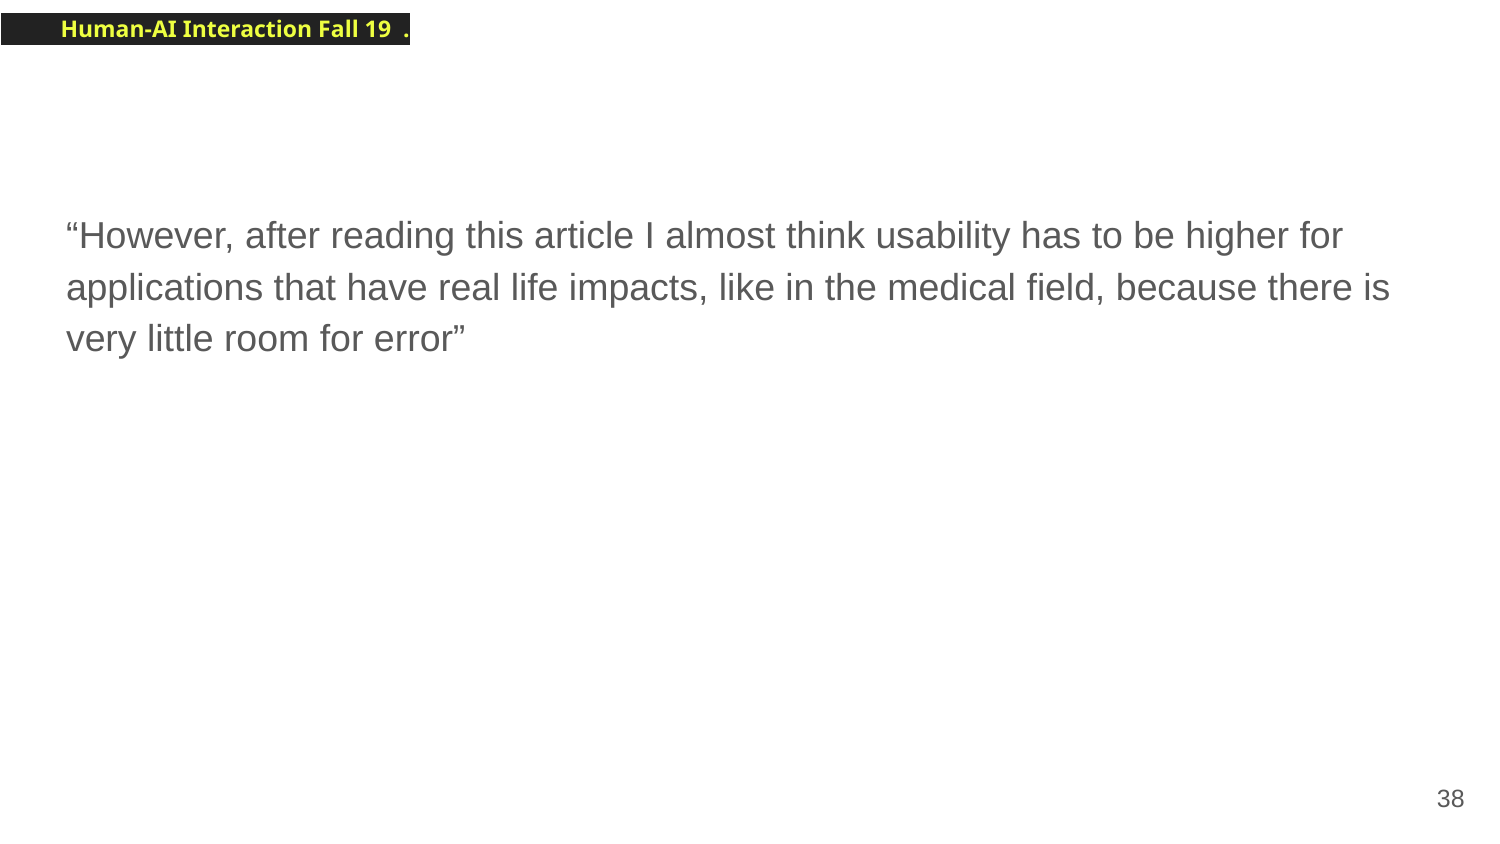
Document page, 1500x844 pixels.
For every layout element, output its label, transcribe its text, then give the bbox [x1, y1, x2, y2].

list “However, after reading this article I almost think usability has to be higher for applications that have real life impacts, like in the medical field, because there is very little room for error” [51, 189, 1449, 750]
slide_number ‹#› [1389, 764, 1480, 830]
